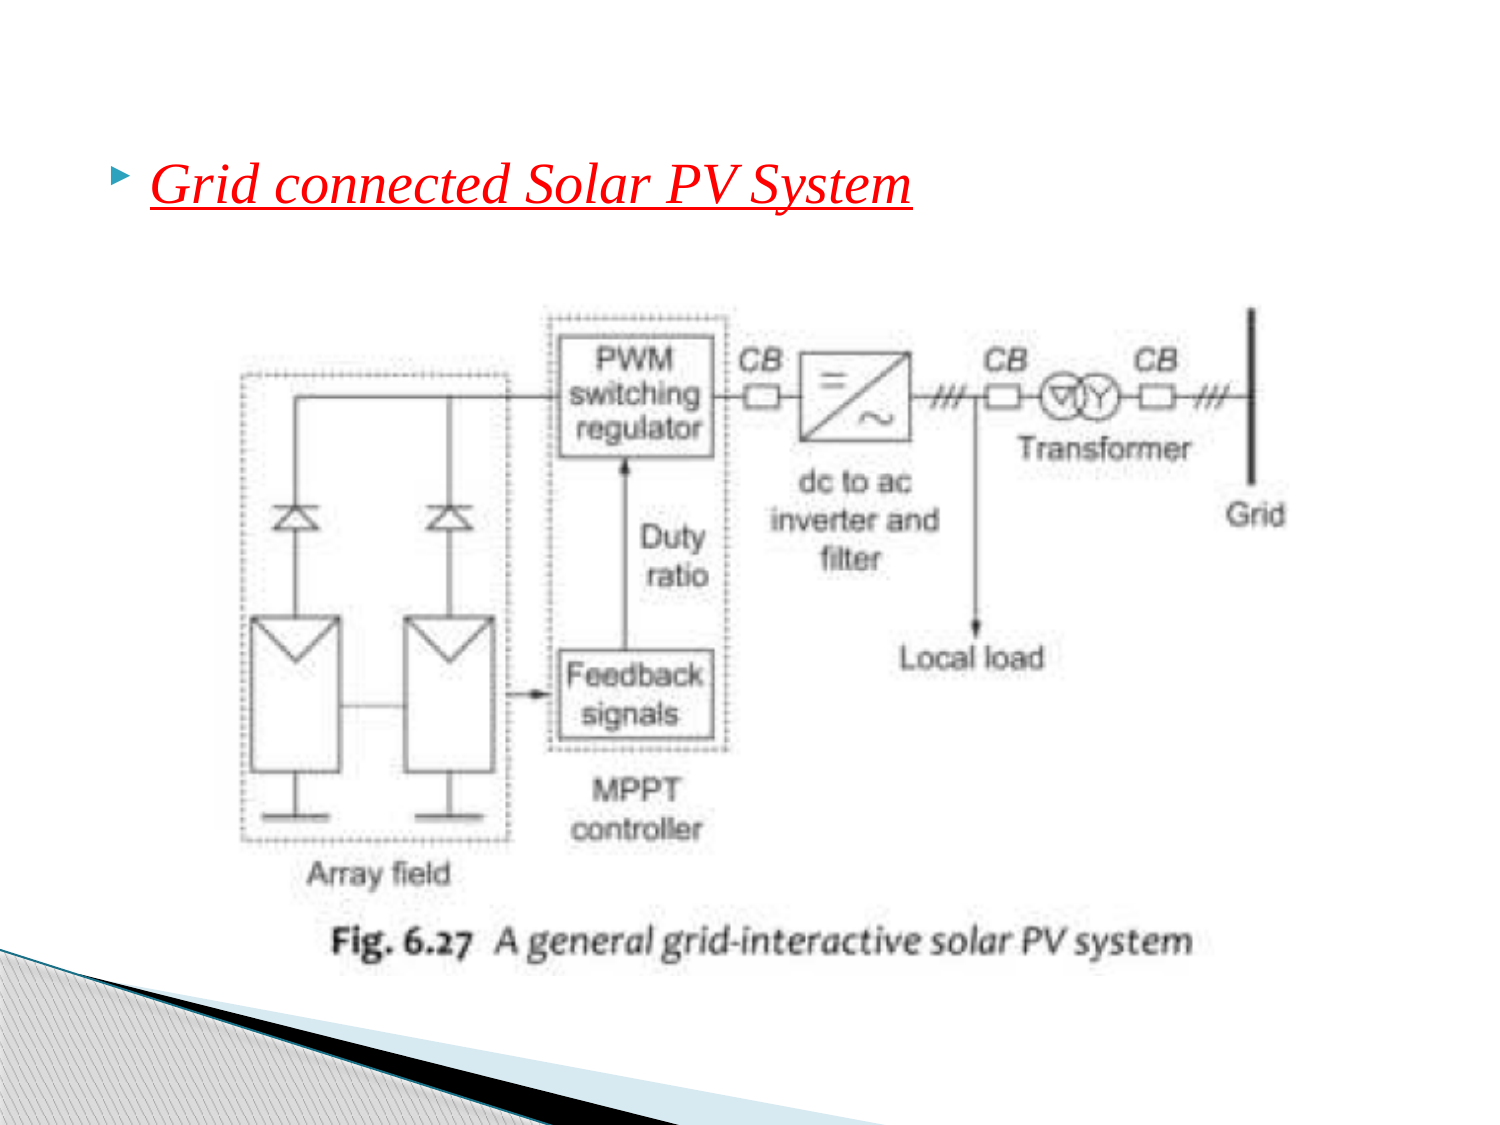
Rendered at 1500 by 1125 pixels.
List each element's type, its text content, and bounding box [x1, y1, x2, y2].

picture [124, 237, 1327, 976]
list Grid connected Solar PV System [75, 137, 1425, 986]
